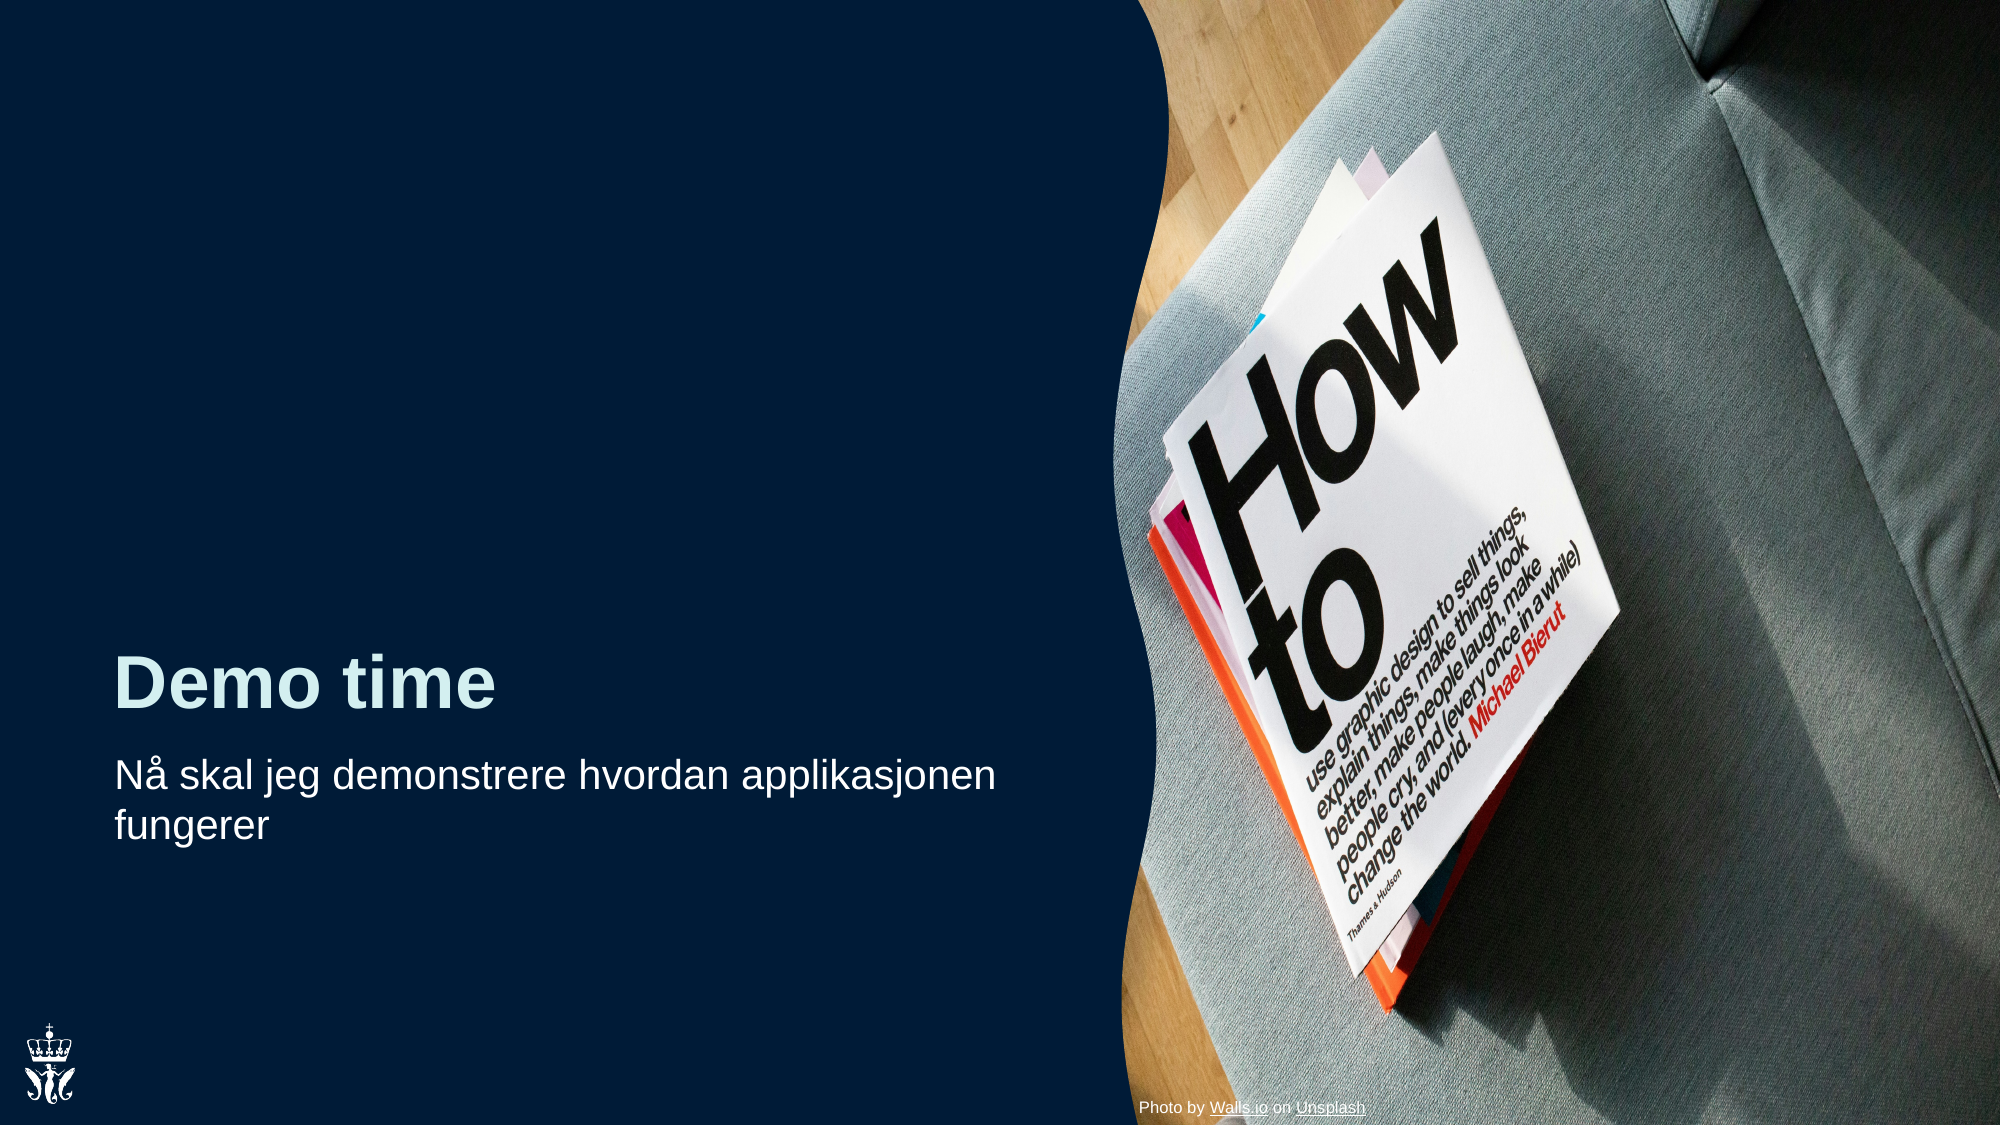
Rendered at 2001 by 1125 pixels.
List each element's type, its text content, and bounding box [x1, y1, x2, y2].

picture [1113, 0, 2001, 1125]
title Demo time [114, 564, 1045, 724]
picture [24, 1023, 78, 1104]
subtitle Nå skal jeg demonstrere hvordan applikasjonen fungerer [114, 747, 1045, 891]
